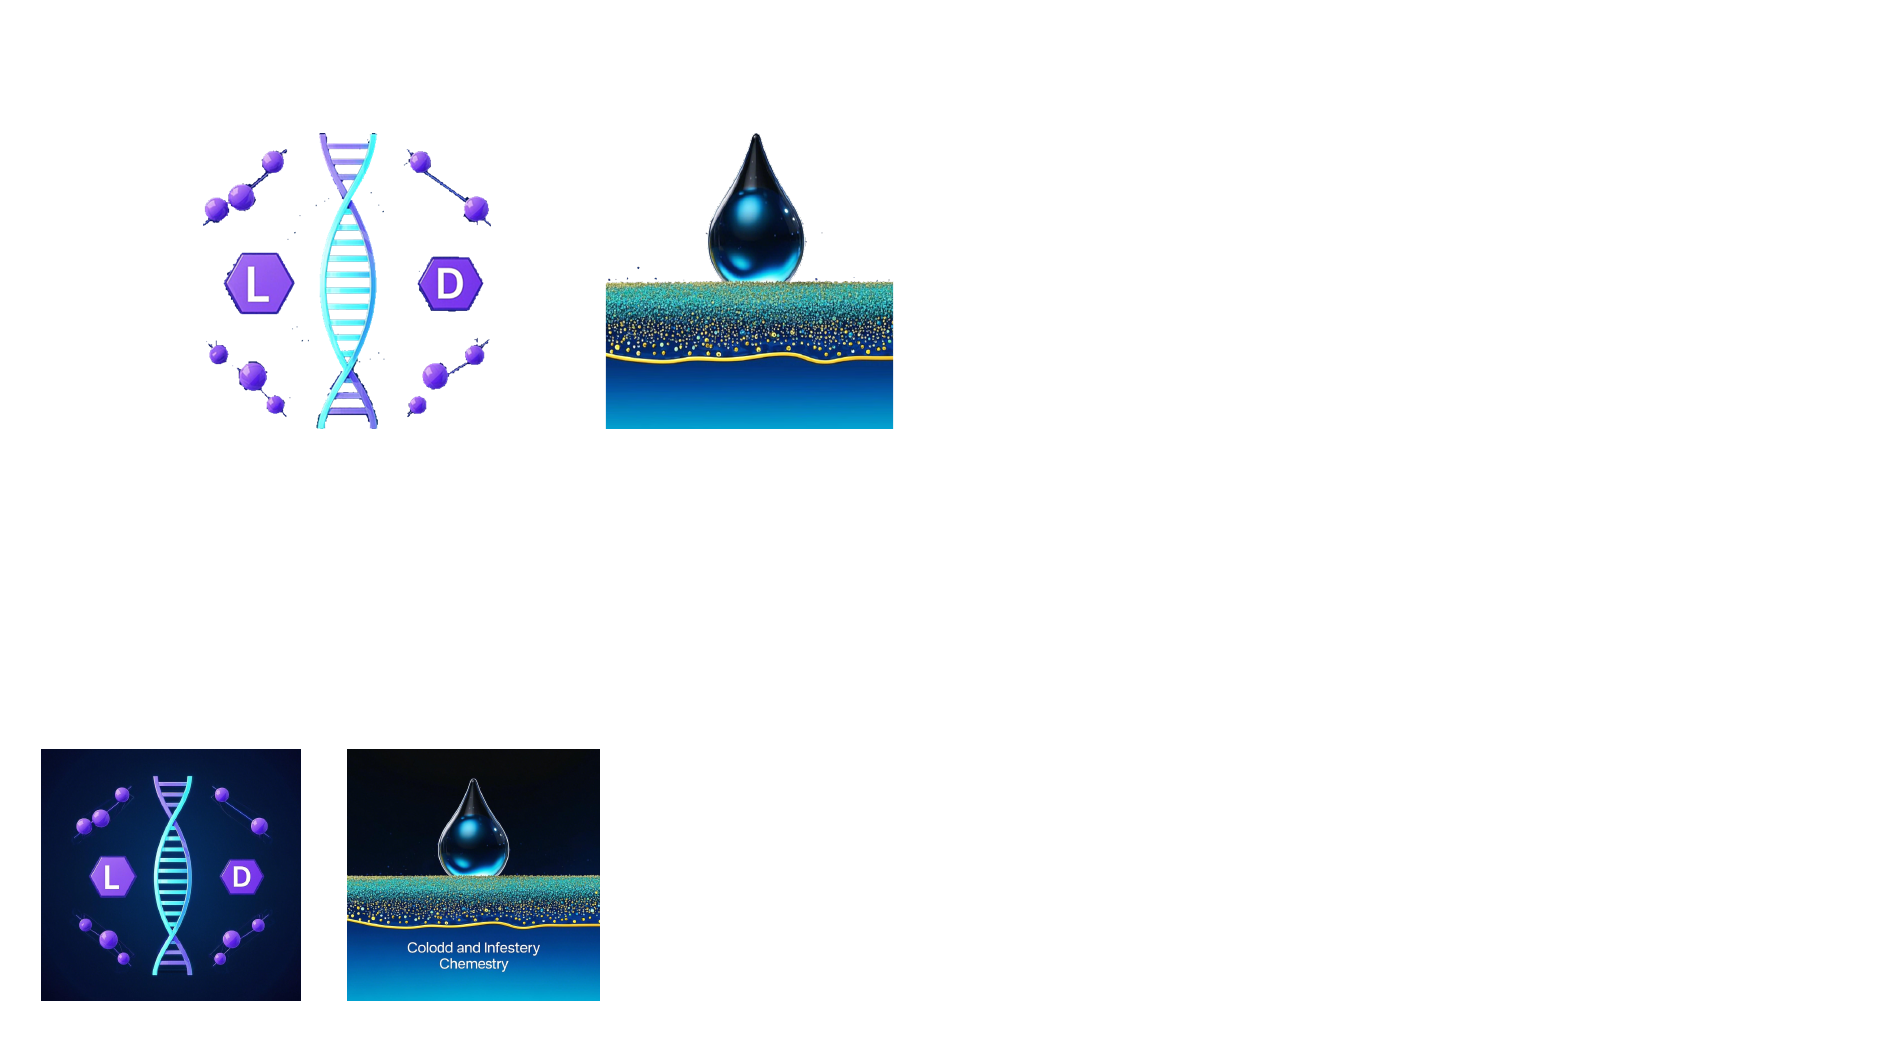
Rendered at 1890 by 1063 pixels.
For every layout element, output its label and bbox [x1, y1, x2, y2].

picture [203, 133, 491, 429]
picture [347, 749, 600, 975]
picture [41, 749, 301, 1001]
picture [605, 133, 894, 408]
